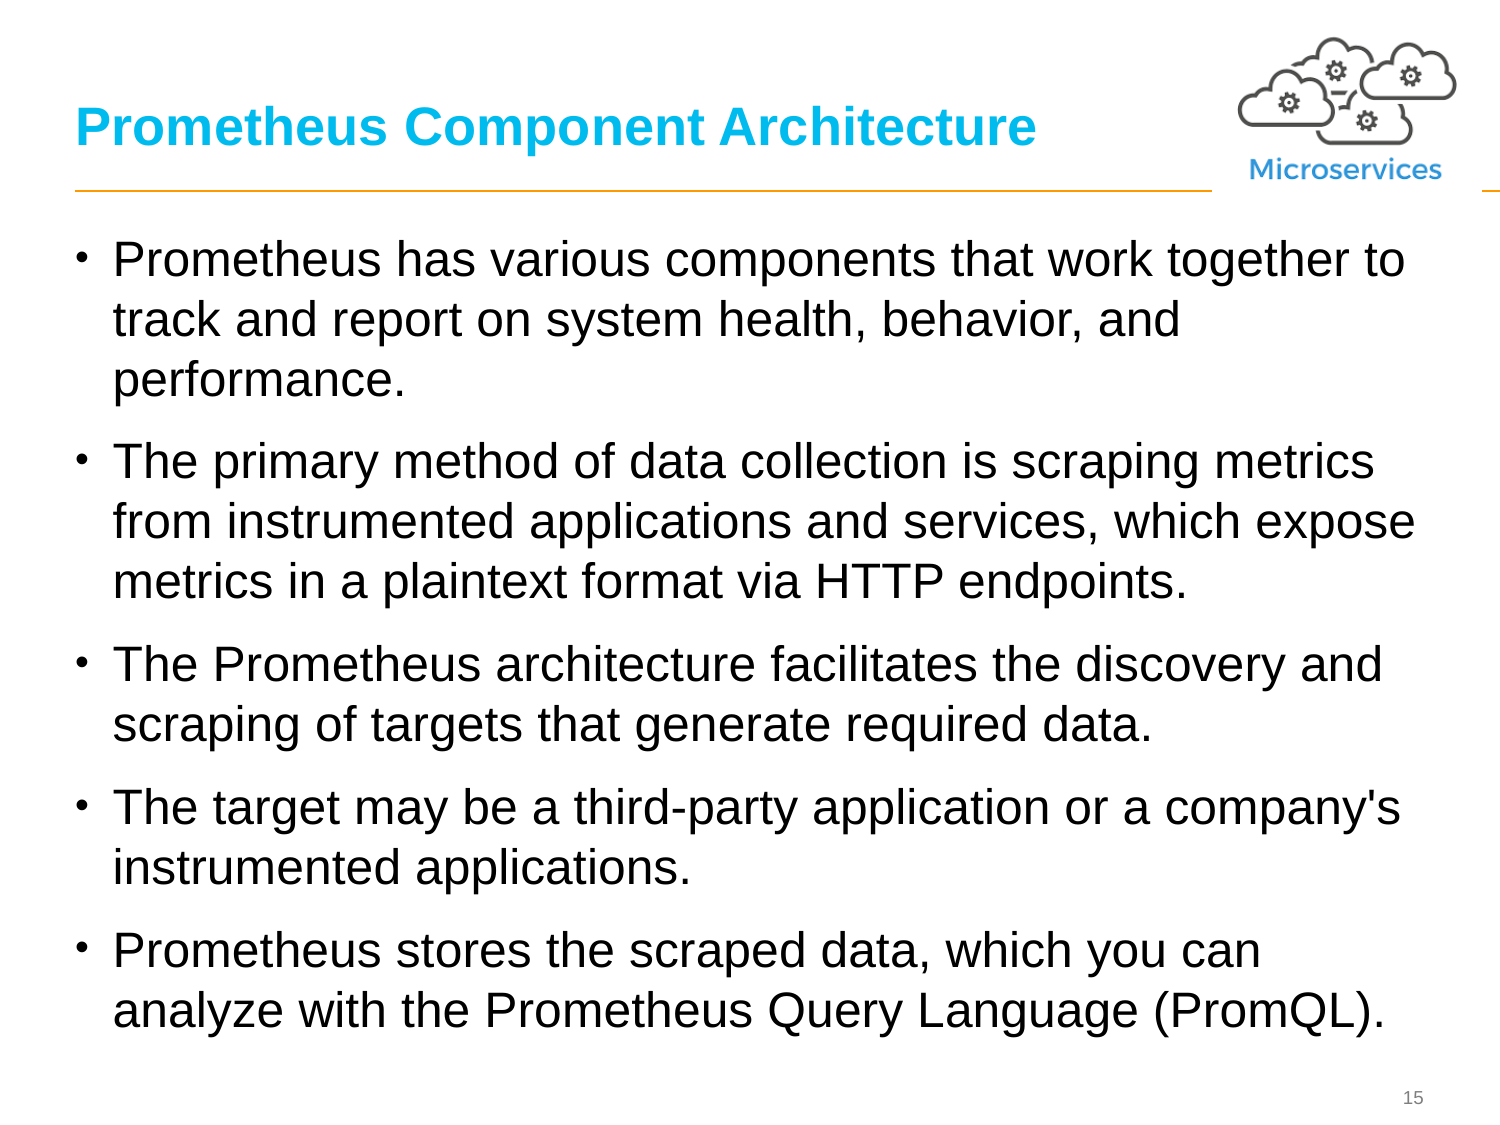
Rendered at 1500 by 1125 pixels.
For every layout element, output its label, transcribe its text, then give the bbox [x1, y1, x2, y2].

title Prometheus Component Architecture [75, 27, 1422, 157]
picture [1212, 1, 1482, 203]
list Prometheus has various components that work together to track and report on system health, behavior, and performance. The primary method of data collection is scraping metrics from instrumented applications and services, which expose metrics in a plaintext format via HTTP endpoints. The Prometheus architecture facilitates the discovery and scraping of targets that generate required data. The target may be a third-party application or a company's instrumented applications. Prometheus stores the scraped data, which you can analyze with the Prometheus Query Language (PromQL). [75, 226, 1425, 1050]
